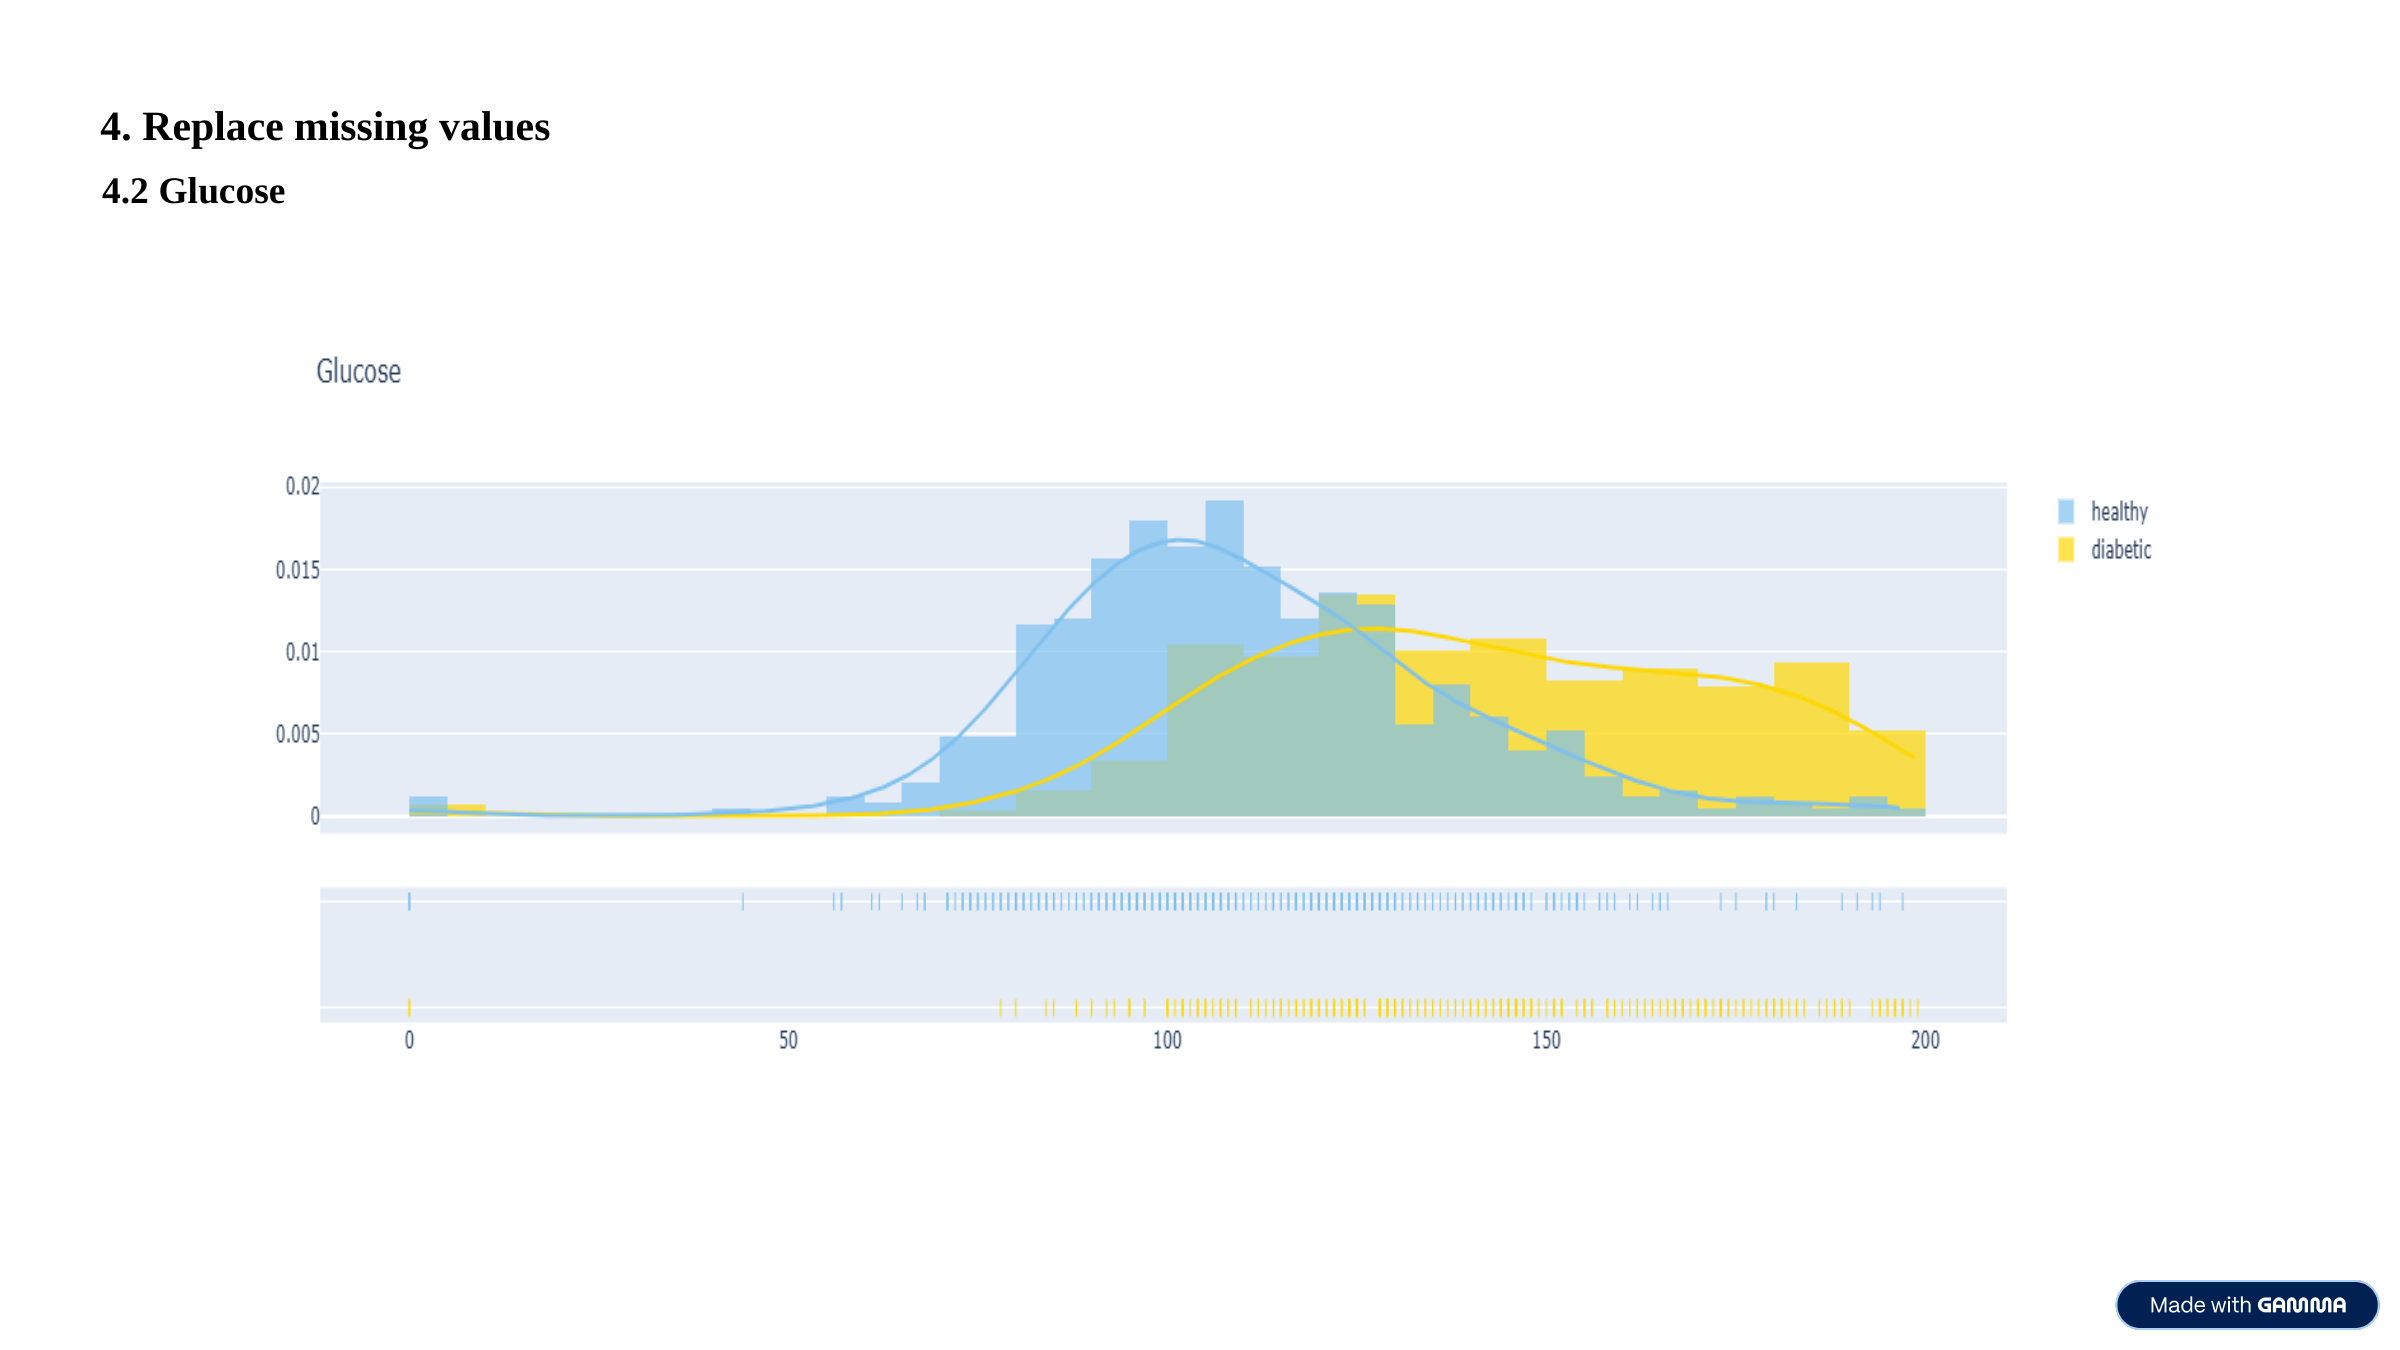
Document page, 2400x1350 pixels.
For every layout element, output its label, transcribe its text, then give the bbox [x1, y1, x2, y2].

text_box 4.2 Glucose [12, 151, 1213, 219]
picture [225, 283, 2175, 1177]
picture [2106, 1271, 2389, 1339]
text_box 4. Replace missing values [85, 83, 1200, 151]
